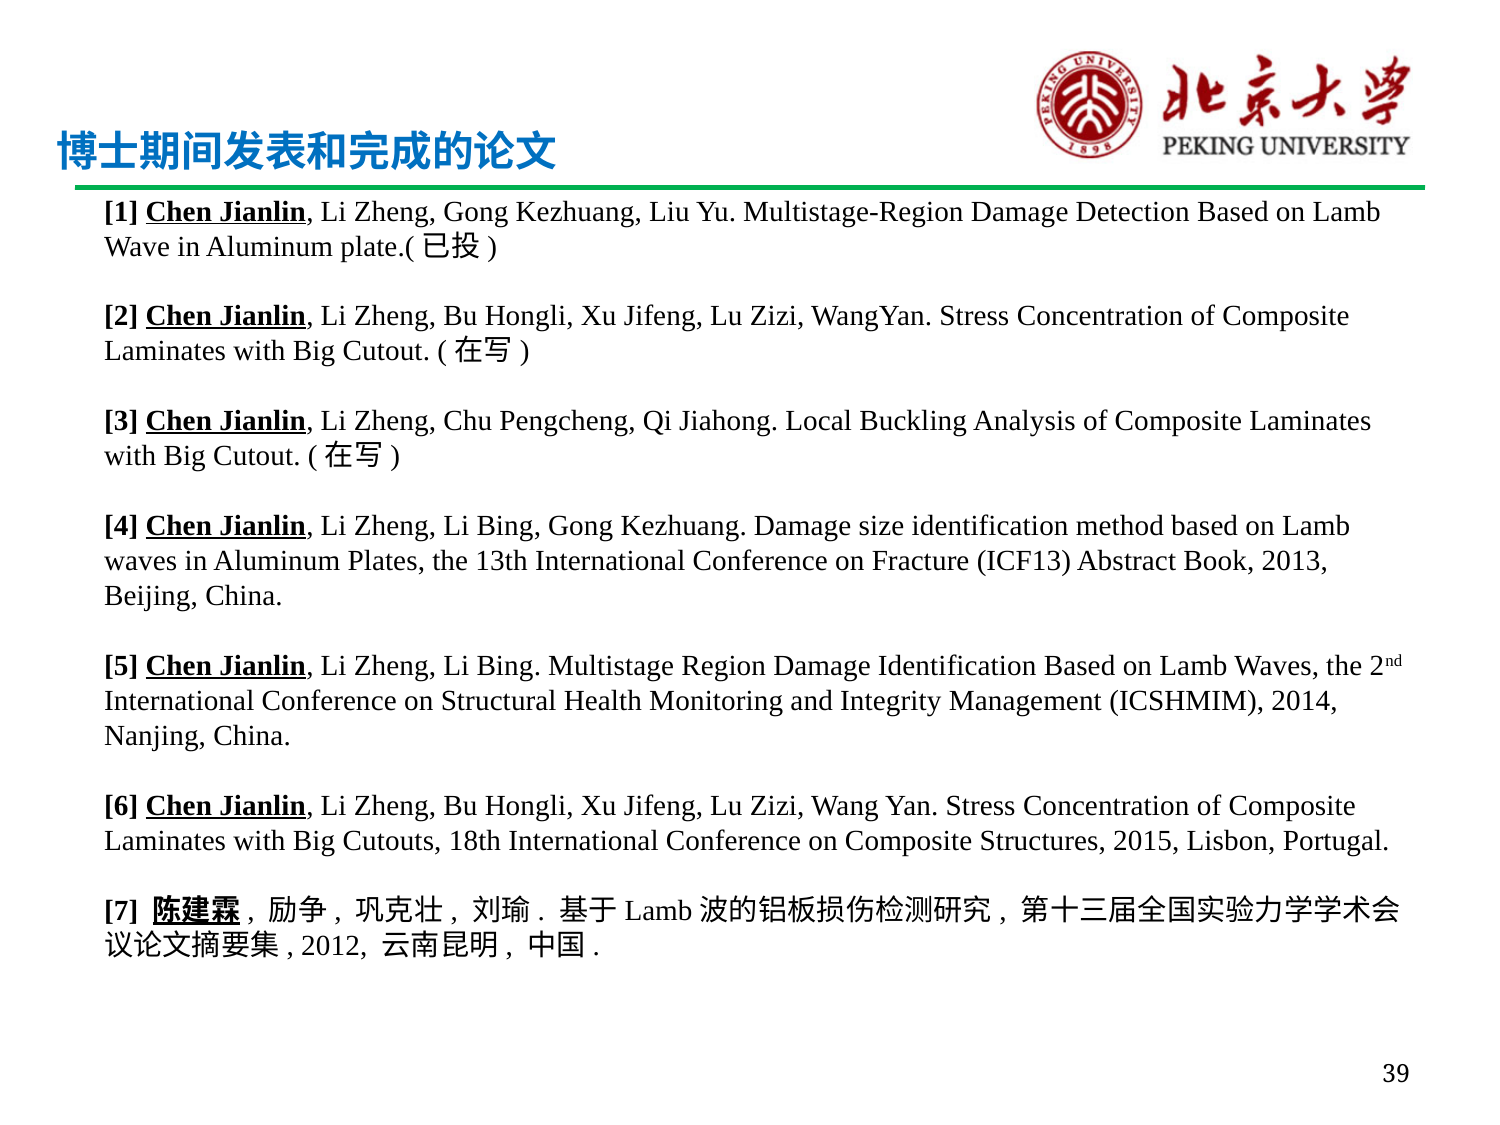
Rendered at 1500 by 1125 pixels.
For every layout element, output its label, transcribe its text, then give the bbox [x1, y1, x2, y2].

picture [1022, 39, 1425, 167]
text_box [1] Chen Jianlin, Li Zheng, Gong Kezhuang, Liu Yu. Multistage-Region Damage Detection Based on Lamb Wave in Aluminum plate.(已投) [2] Chen Jianlin, Li Zheng, Bu Hongli, Xu Jifeng, Lu Zizi, WangYan. Stress Concentration of Composite Laminates with Big Cutout. (在写) [3] Chen Jianlin, Li Zheng, Chu Pengcheng, Qi Jiahong. Local Buckling Analysis of Composite Laminates with Big Cutout. (在写) [4] Chen Jianlin, Li Zheng, Li Bing, Gong Kezhuang. Damage size identification method based on Lamb waves in Aluminum Plates, the 13th International Conference on Fracture (ICF13) Abstract Book, 2013, Beijing, China. [5] Chen Jianlin, Li Zheng, Li Bing. Multistage Region Damage Identification Based on Lamb Waves, the 2nd International Conference on Structural Health Monitoring and Integrity Management (ICSHMIM), 2014, Nanjing, China. [6] Chen Jianlin, Li Zheng, Bu Hongli, Xu Jifeng, Lu Zizi, Wang Yan. Stress Concentration of Composite Laminates with Big Cutouts, 18th International Conference on Composite Structures, 2015, Lisbon, Portugal. [7] 陈建霖, 励争, 巩克壮, 刘瑜. 基于Lamb波的铝板损伤检测研究, 第十三届全国实验力学学术会议论文摘要集, 2012, 云南昆明, 中国. [89, 184, 1424, 1039]
slide_number 39 [1074, 1023, 1426, 1100]
title 博士期间发表和完成的论文 [41, 101, 1243, 244]
